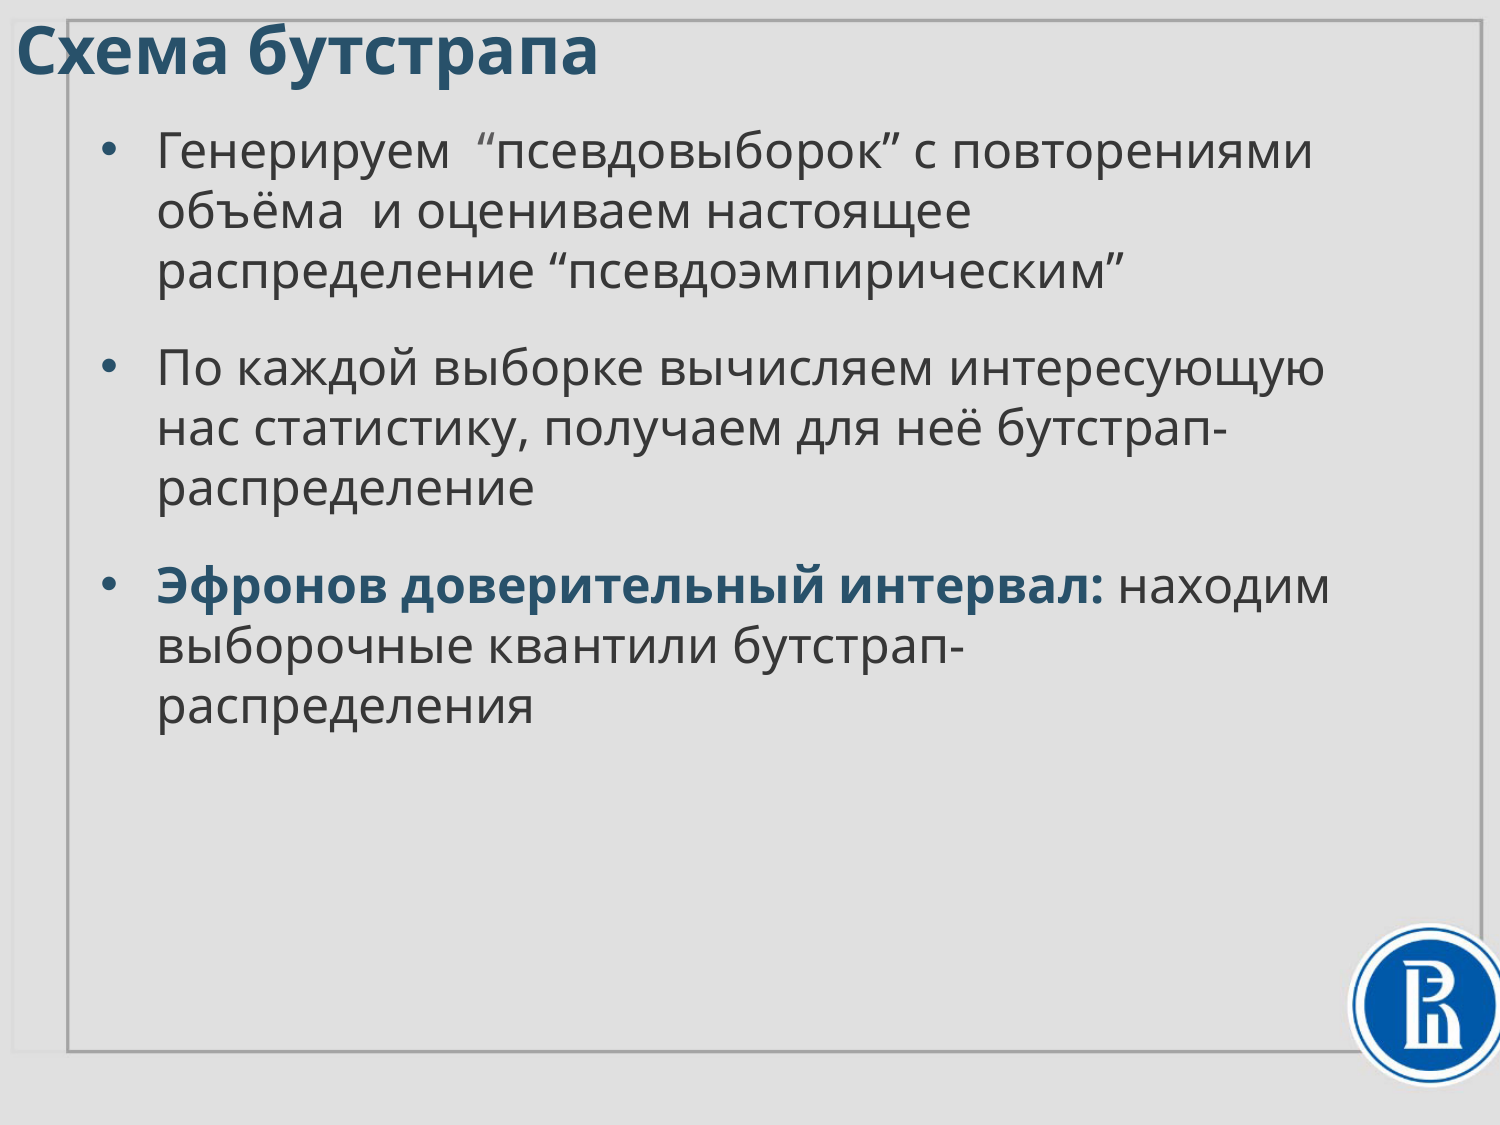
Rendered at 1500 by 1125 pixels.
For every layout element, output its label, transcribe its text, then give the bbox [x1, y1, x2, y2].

title Схема бутстрапа [0, 0, 1500, 102]
text_box [88, 550, 1459, 1125]
picture [0, 102, 1500, 1125]
